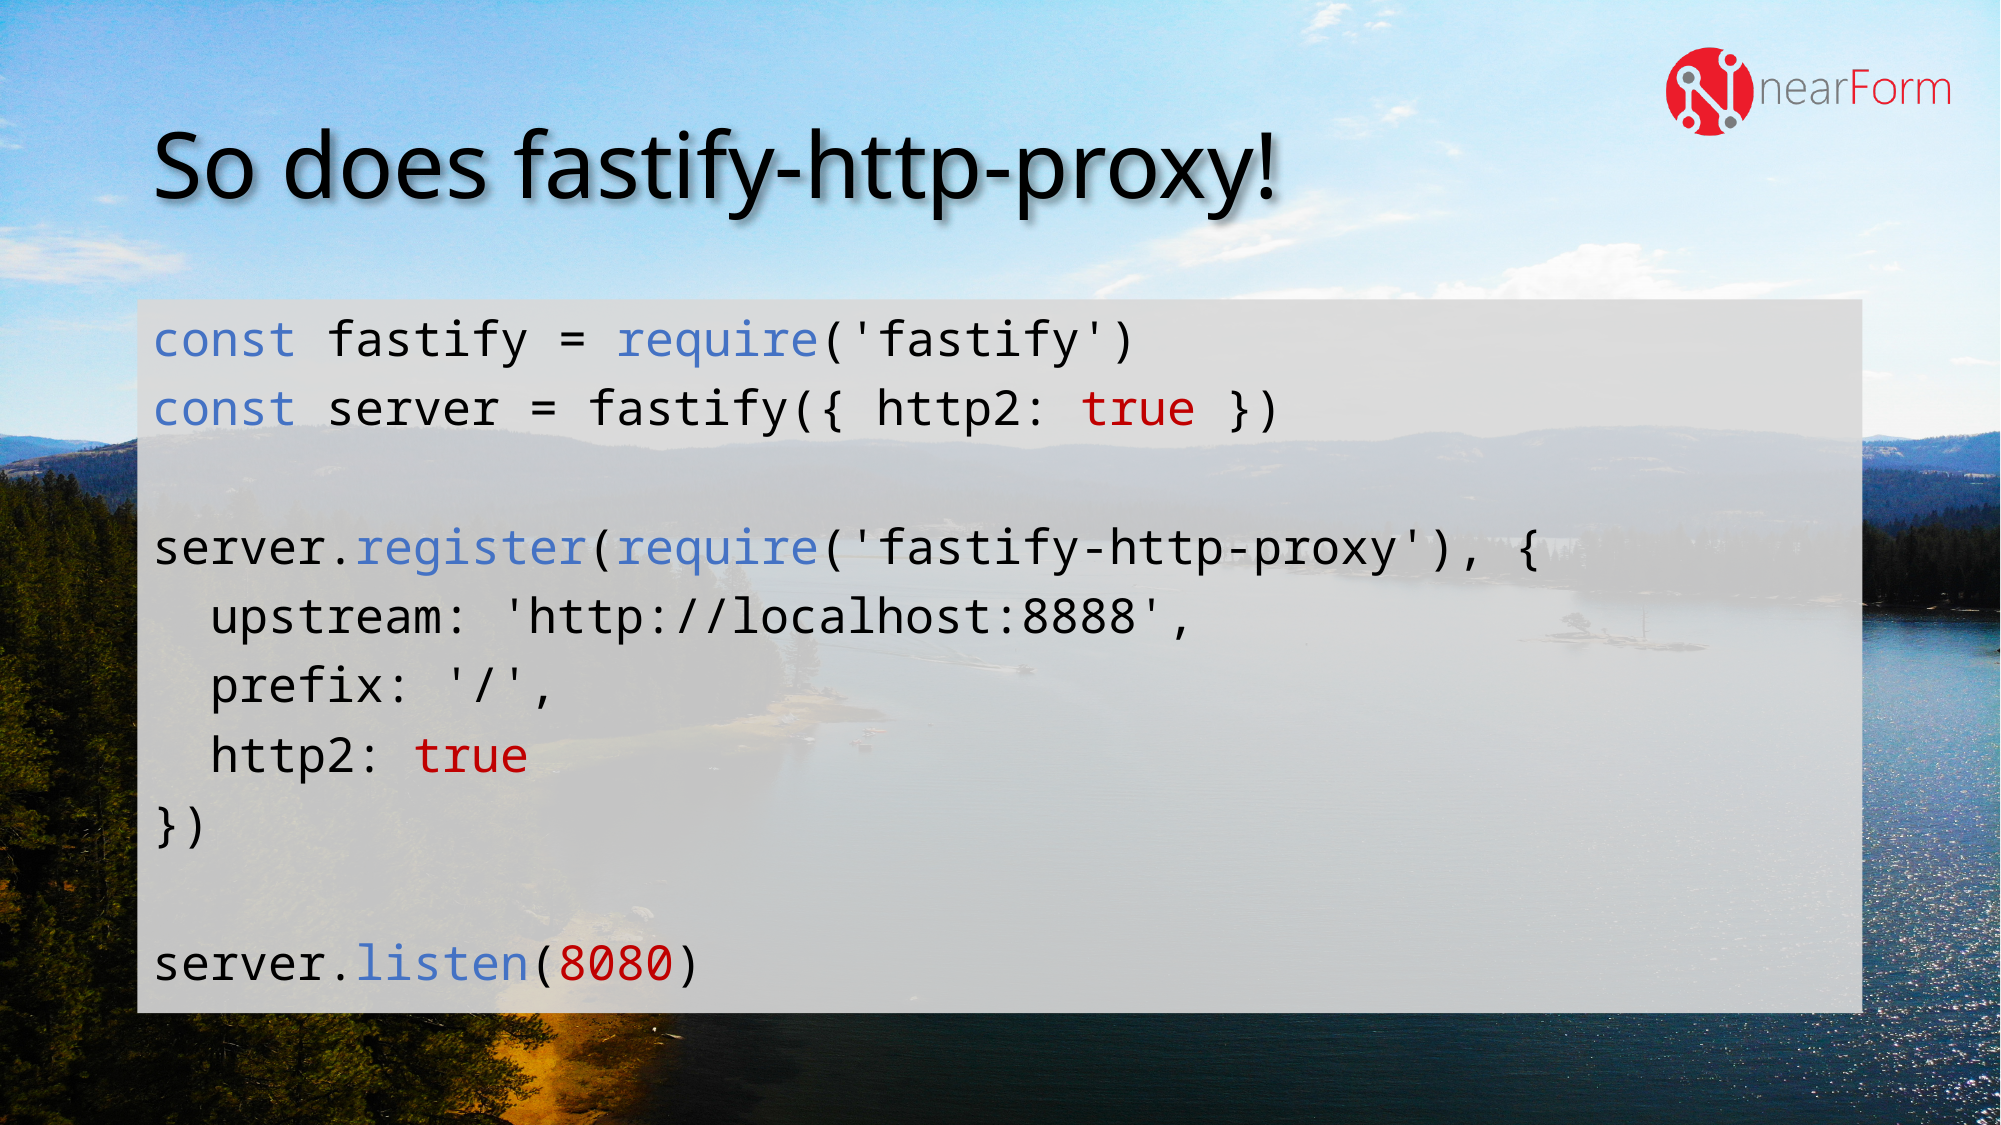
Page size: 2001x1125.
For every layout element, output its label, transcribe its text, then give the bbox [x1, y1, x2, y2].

list const fastify = require('fastify') const server = fastify({ http2: true }) server.register(require('fastify-http-proxy'), { upstream: 'http://localhost:8888', prefix: '/', http2: true }) server.listen(8080) [137, 299, 1863, 1014]
picture [0, 0, 2001, 1125]
title So does fastify-http-proxy! [137, 59, 1863, 278]
